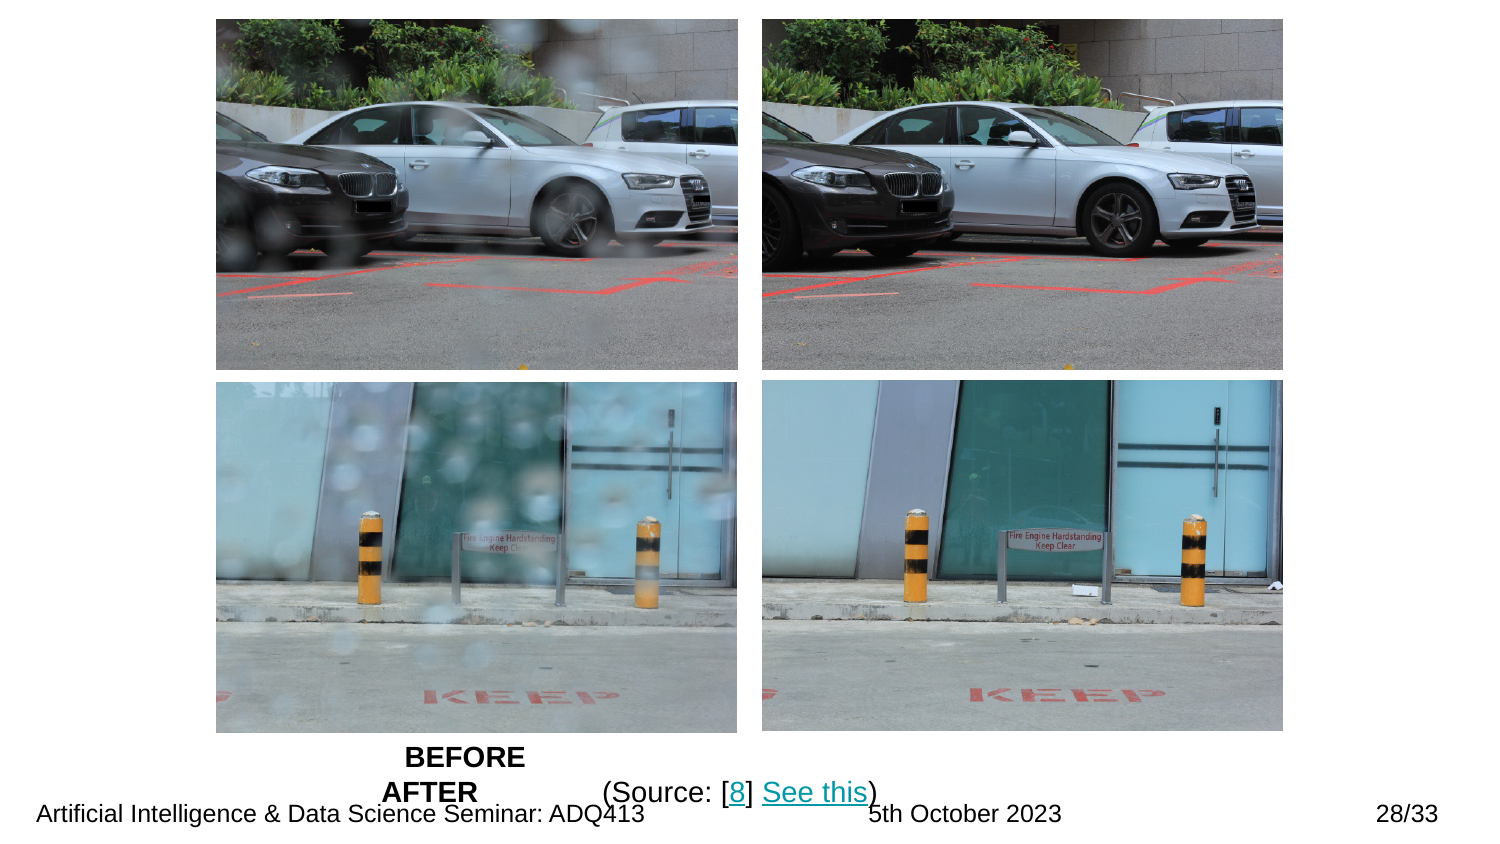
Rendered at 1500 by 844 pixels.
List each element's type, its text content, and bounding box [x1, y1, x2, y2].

text_box BEFORE AFTER (Source: [8] See this) [216, 723, 1500, 824]
picture [216, 19, 738, 371]
picture [216, 382, 737, 734]
picture [762, 380, 1284, 732]
picture [762, 19, 1284, 371]
text_box Artificial Intelligence & Data Science Seminar: ADQ413 5th October 2023 28/33 [0, 782, 1500, 843]
